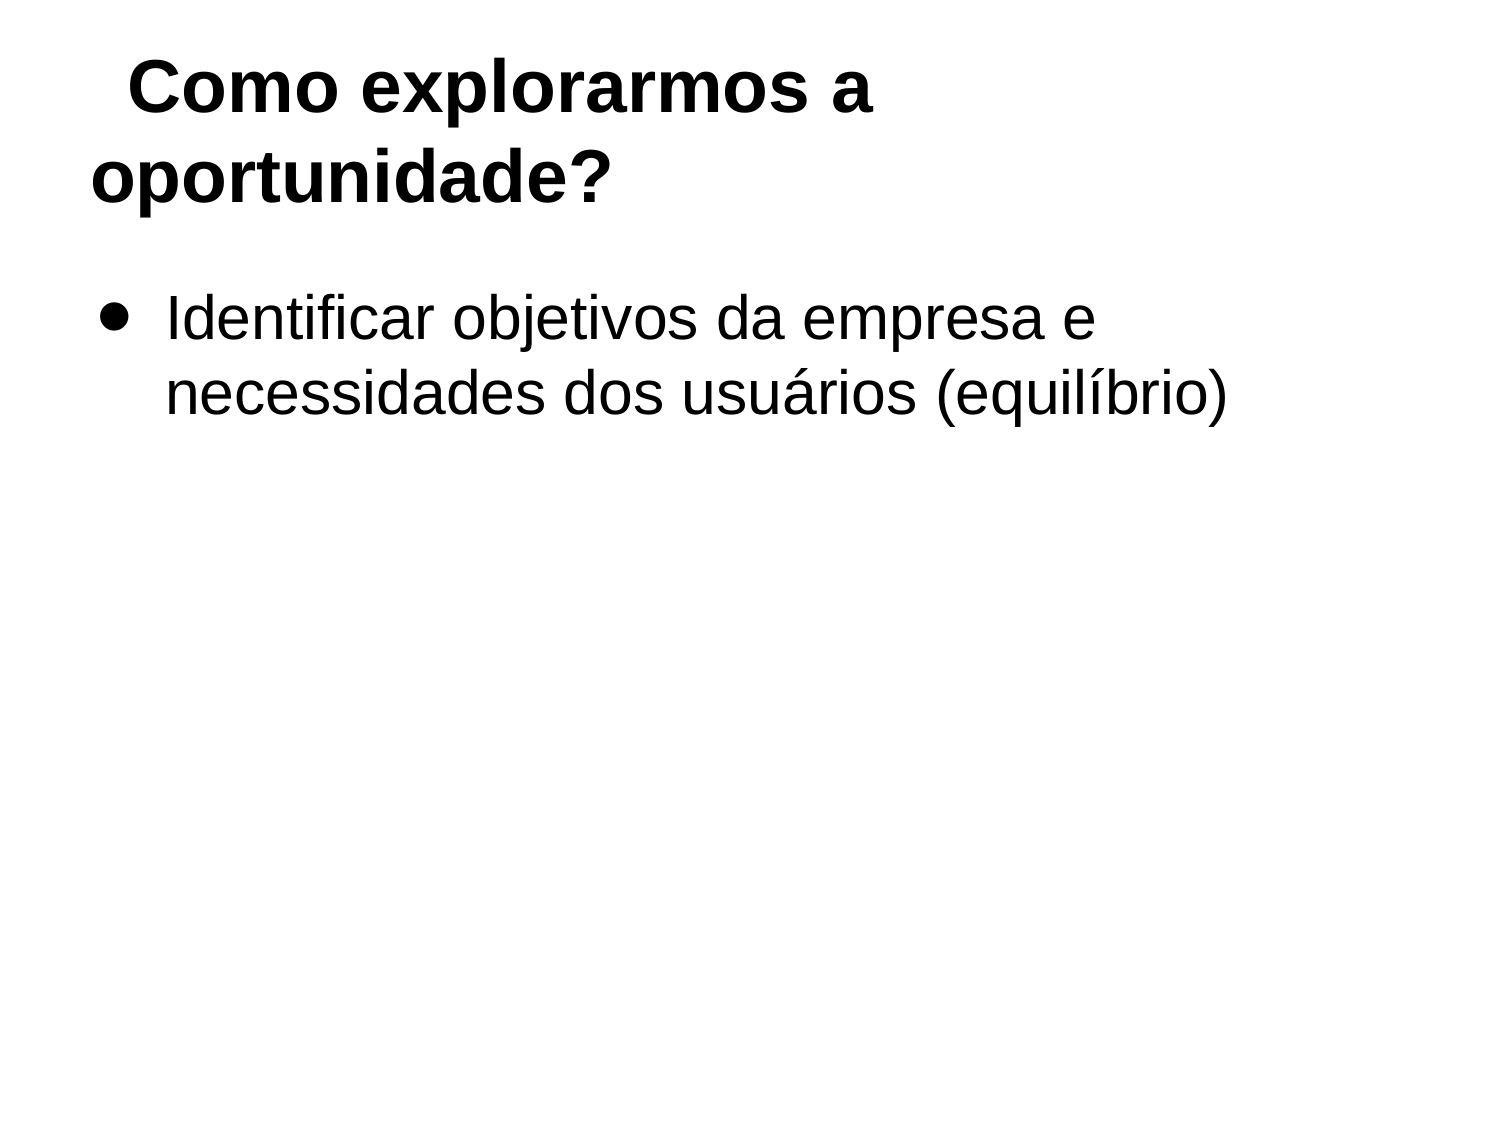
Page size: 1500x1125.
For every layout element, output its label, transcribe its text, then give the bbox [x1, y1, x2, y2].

list Identificar objetivos da empresa e necessidades dos usuários (equilíbrio) [75, 262, 1425, 1078]
title Como explorarmos a oportunidade? [75, 45, 1425, 233]
